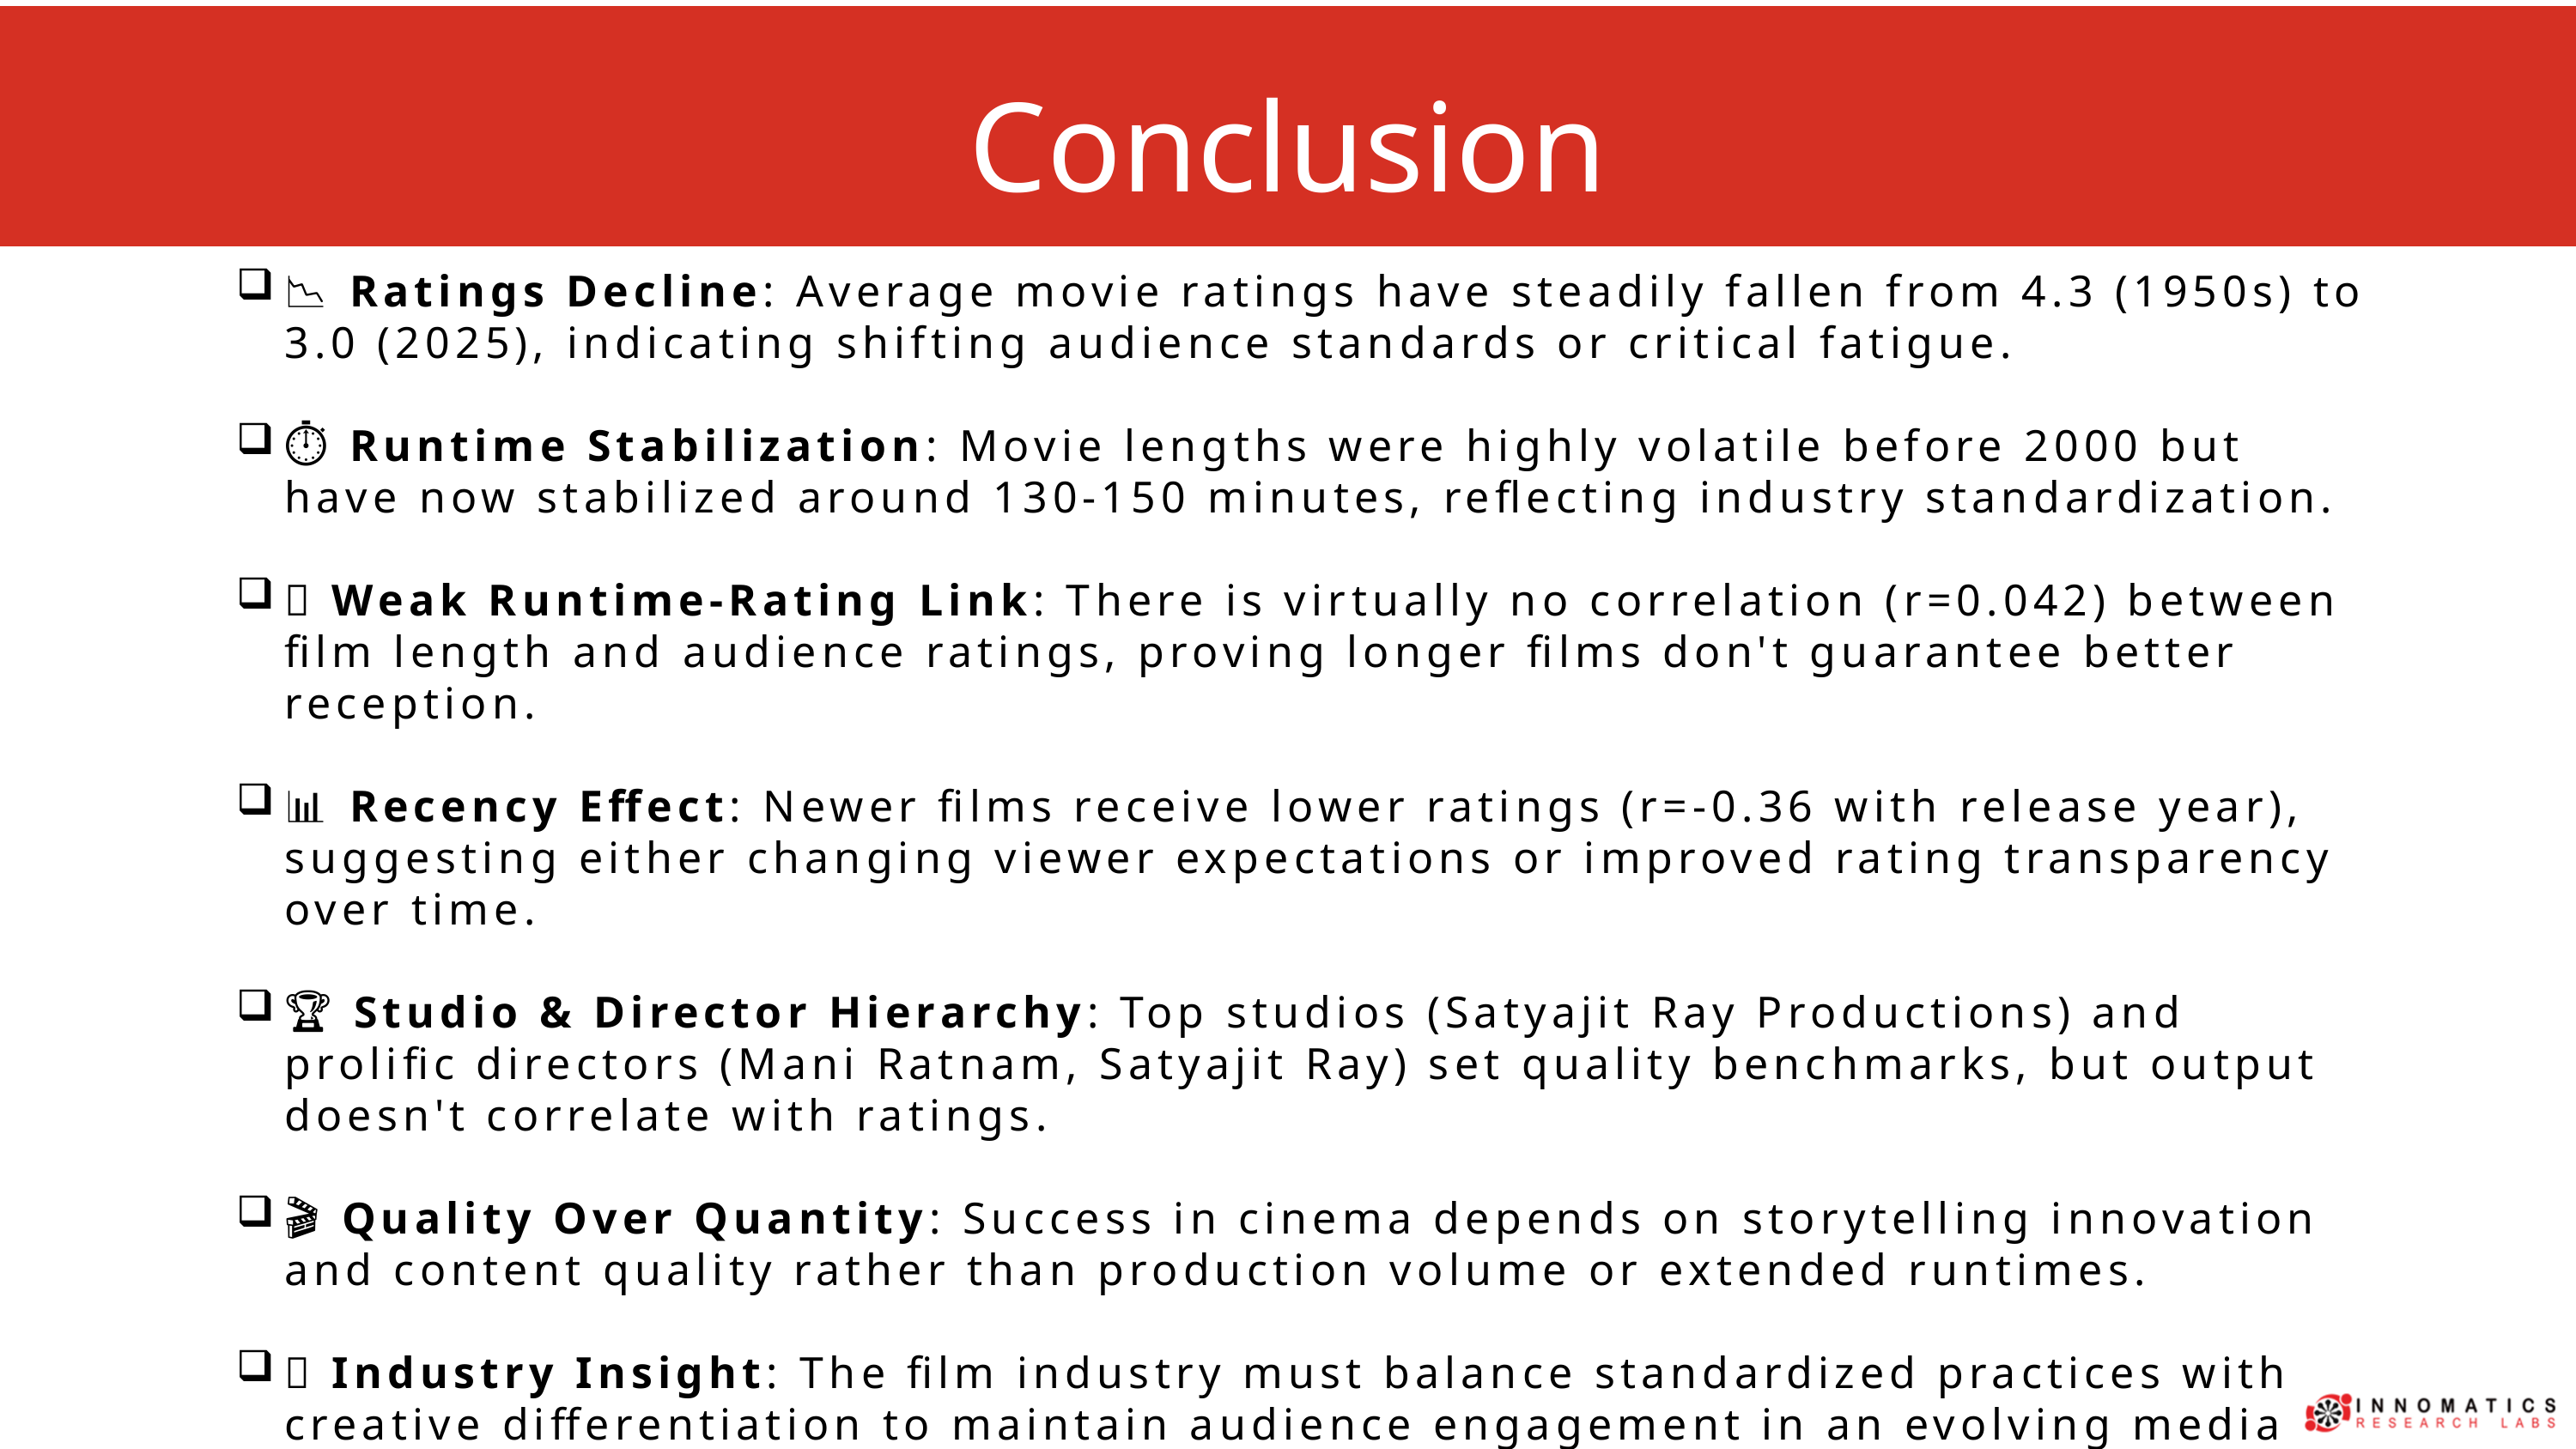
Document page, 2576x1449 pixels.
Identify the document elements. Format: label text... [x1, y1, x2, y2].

picture [2287, 1378, 2572, 1439]
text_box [0, 5, 2576, 282]
text_box 📉 Ratings Decline: Average movie ratings have steadily fallen from 4.3 (1950s) to 3.0 (2025), indicating shifting audience standards or critical fatigue. ⏱️ Runtime Stabilization: Movie lengths were highly volatile before 2000 but have now stabilized around 130-150 minutes, reflecting industry standardization. 🔗 Weak Runtime-Rating Link: There is virtually no correlation (r=0.042) between film length and audience ratings, proving longer films don't guarantee better reception. 📊 Recency Effect: Newer films receive lower ratings (r=-0.36 with release year), suggesting either changing viewer expectations or improved rating transparency over time. 🏆 Studio & Director Hierarchy: Top studios (Satyajit Ray Productions) and prolific directors (Mani Ratnam, Satyajit Ray) set quality benchmarks, but output doesn't correlate with ratings. 🎬 Quality Over Quantity: Success in cinema depends on storytelling innovation and content quality rather than production volume or extended runtimes. 💡 Industry Insight: The film industry must balance standardized practices with creative differentiation to maintain audience engagement in an evolving media landscape. [236, 292, 2379, 1449]
